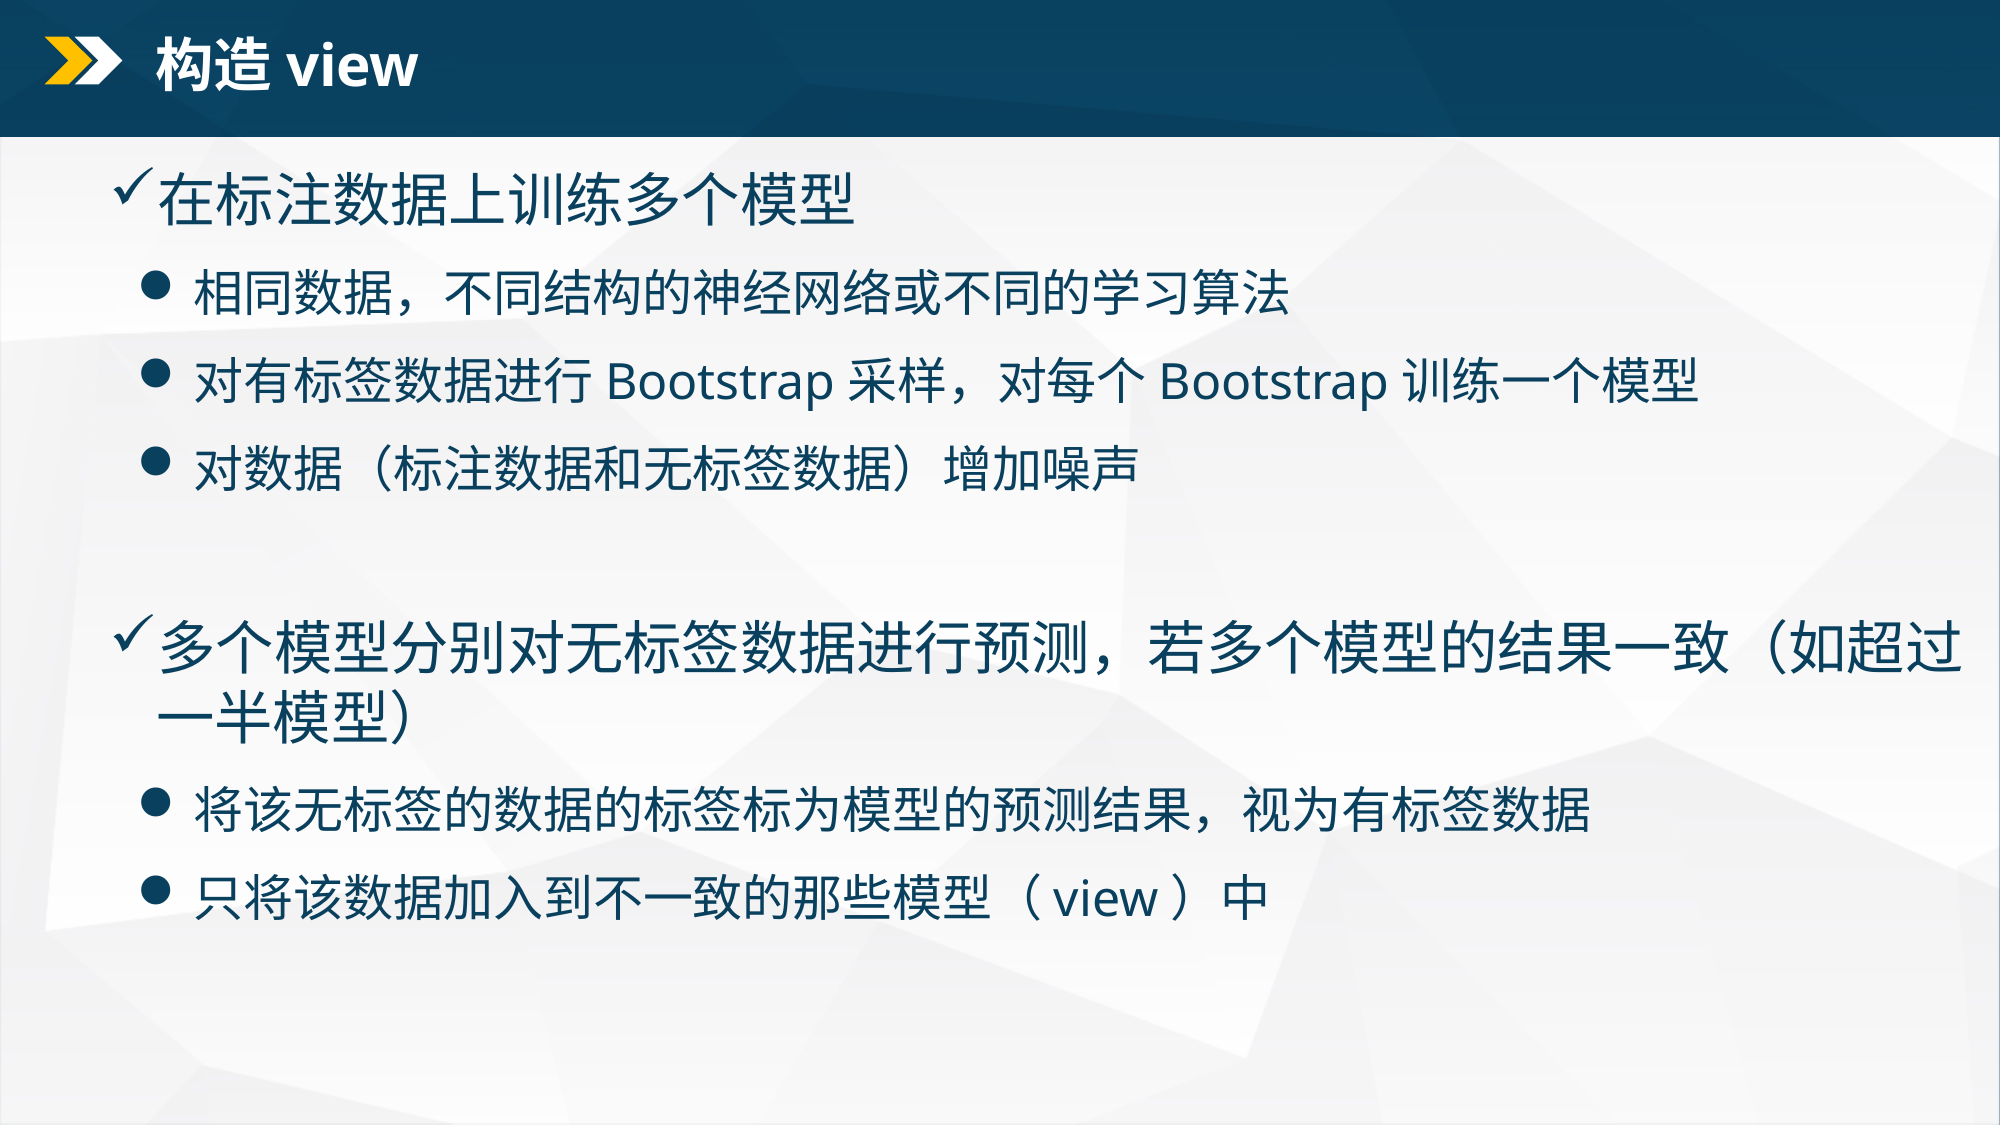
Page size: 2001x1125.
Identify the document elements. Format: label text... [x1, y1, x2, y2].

picture [0, 0, 2000, 1125]
list 在标注数据上训练多个模型 相同数据，不同结构的神经网络或不同的学习算法 对有标签数据进行Bootstrap采样，对每个Bootstrap训练一个模型 对数据（标注数据和无标签数据）增加噪声 多个模型分别对无标签数据进行预测，若多个模型的结果一致（如超过一半模型） 将该无标签的数据的标签标为模型的预测结果，视为有标签数据 只将该数据加入到不一致的那些模型（view）中 [92, 156, 2000, 866]
list 构造view [140, 28, 1275, 93]
